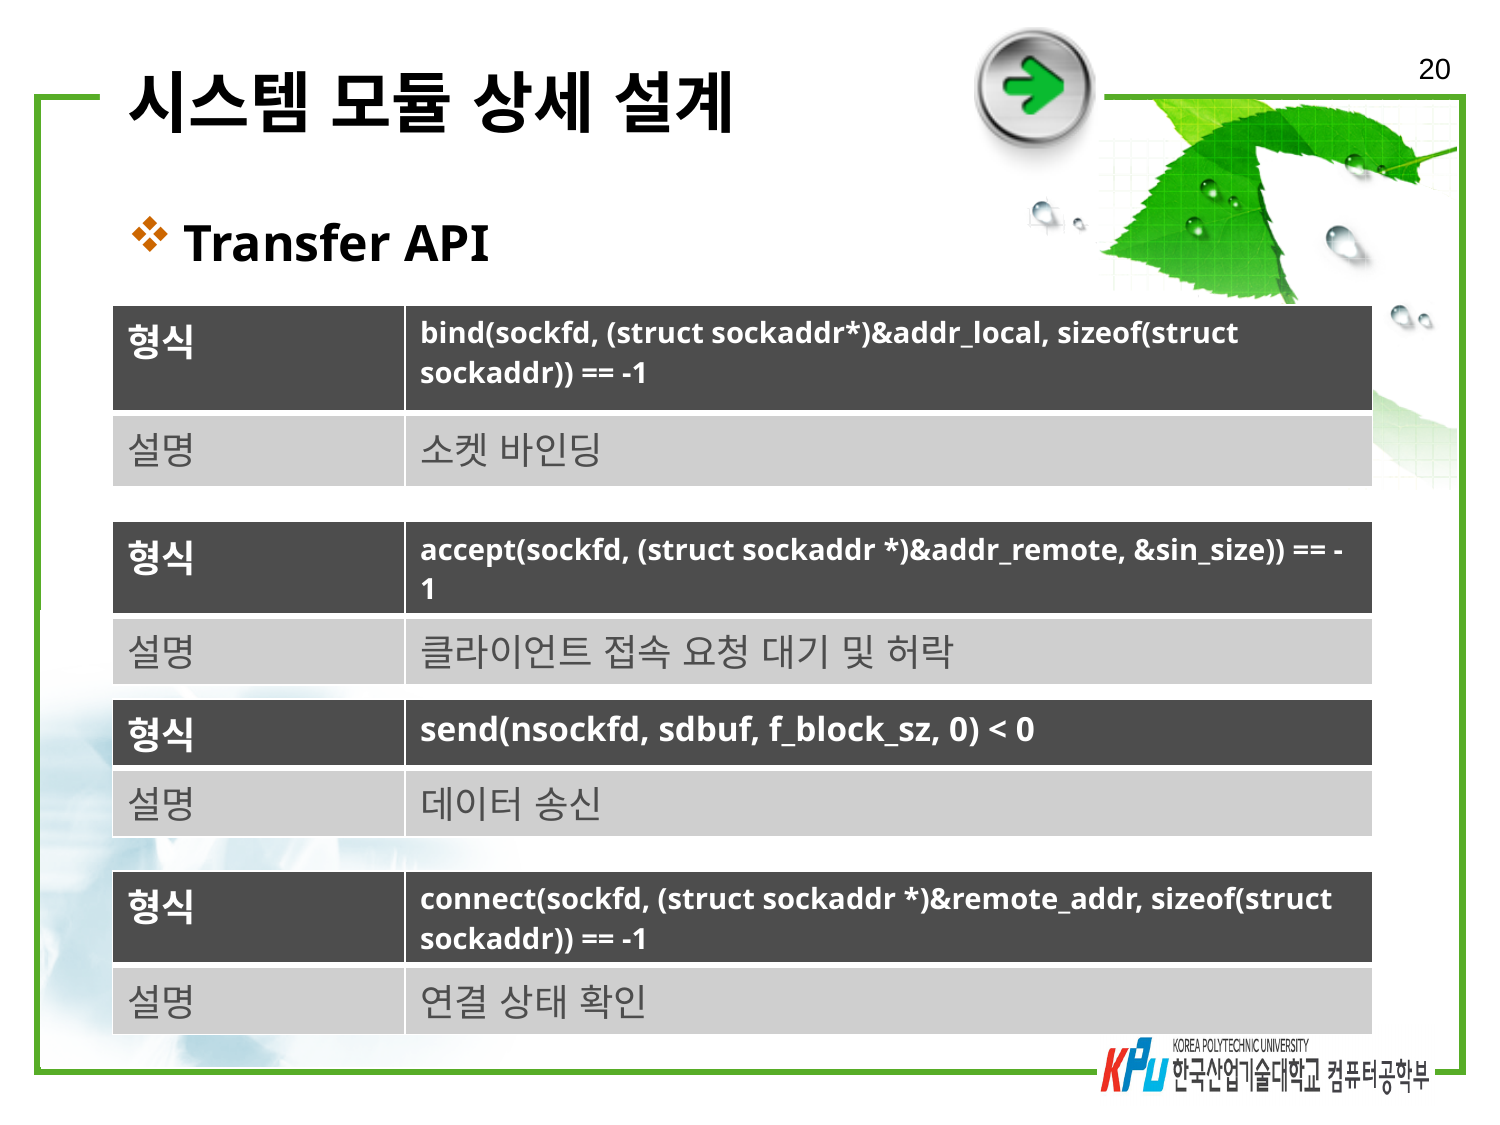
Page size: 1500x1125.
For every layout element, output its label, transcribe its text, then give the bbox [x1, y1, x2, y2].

table_cell 클라이언트 접속 요청 대기 및 허락 [406, 619, 1372, 684]
table_cell 설명 [113, 416, 404, 486]
table_header 형식 [113, 306, 404, 410]
picture [974, 27, 1457, 203]
table_cell 연결 상태 확인 [406, 968, 1372, 1034]
table_header accept(sockfd, (struct sockaddr *)&addr_remote, &sin_size)) == -1 [406, 522, 1372, 613]
table_header bind(sockfd, (struct sockaddr*)&addr_local, sizeof(struct sockaddr)) == -1 [406, 306, 1372, 410]
list Transfer API [112, 203, 1463, 978]
table_cell 설명 [113, 771, 404, 836]
picture [40, 610, 554, 1067]
table_cell 데이터 송신 [406, 771, 1372, 836]
table_header 형식 [113, 700, 404, 765]
table_cell 소켓 바인딩 [406, 416, 1372, 486]
picture [1097, 1024, 1435, 1106]
title 시스템 모듈 상세 설계 [112, 54, 875, 147]
table_cell 설명 [113, 619, 404, 684]
table_header 형식 [113, 872, 404, 962]
table_header 형식 [113, 522, 404, 613]
table_header send(nsockfd, sdbuf, f_block_sz, 0) < 0 [406, 700, 1372, 765]
slide_number 20 [1116, 42, 1467, 83]
table_cell 설명 [113, 968, 404, 1034]
table_header connect(sockfd, (struct sockaddr *)&remote_addr, sizeof(struct sockaddr)) == -1 [406, 872, 1372, 962]
